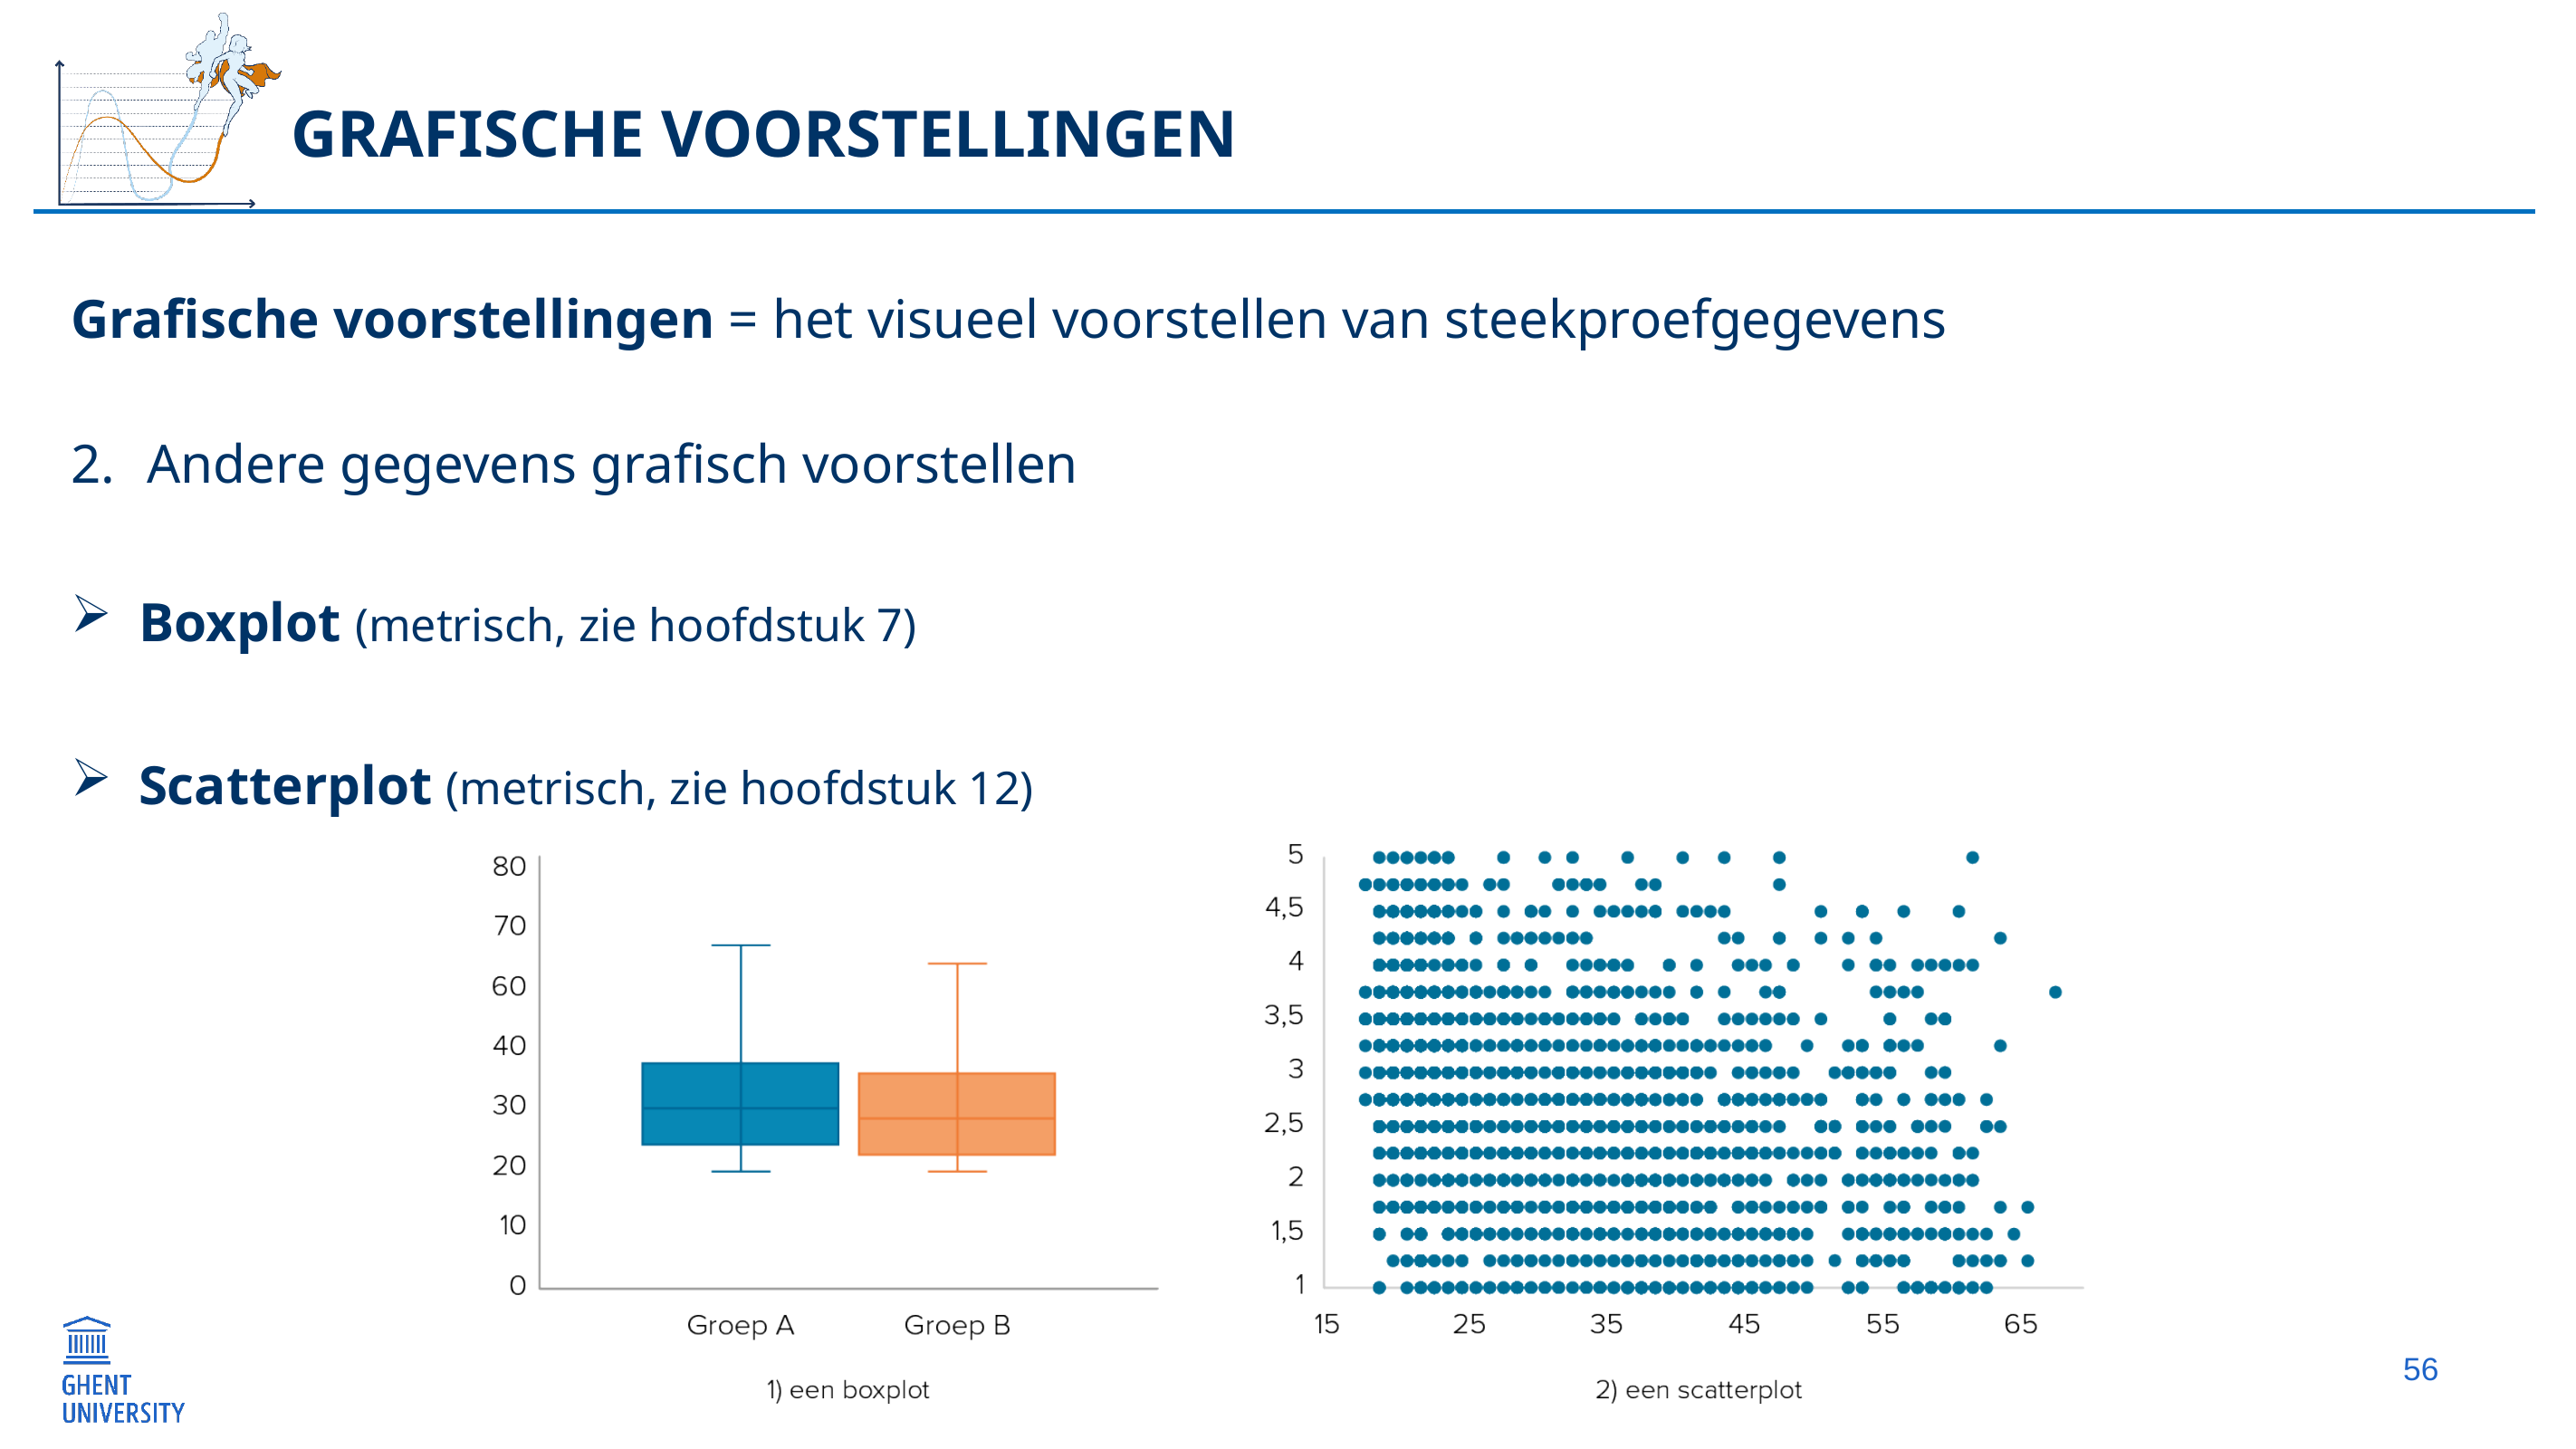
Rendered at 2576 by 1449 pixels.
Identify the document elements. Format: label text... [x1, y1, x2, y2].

picture [492, 839, 2084, 1407]
list Grafische voorstellingen = het visueel voorstellen van steekproefgegevens Andere gegevens grafisch voorstellen Boxplot (metrisch, zie hoofdstuk 7) Scatterplot (metrisch, zie hoofdstuk 12) [57, 265, 2333, 1219]
picture [62, 1219, 411, 1449]
title Grafische voorstellingen [277, 20, 2553, 178]
slide_number 56 [2315, 1329, 2453, 1407]
picture [5, 0, 306, 318]
